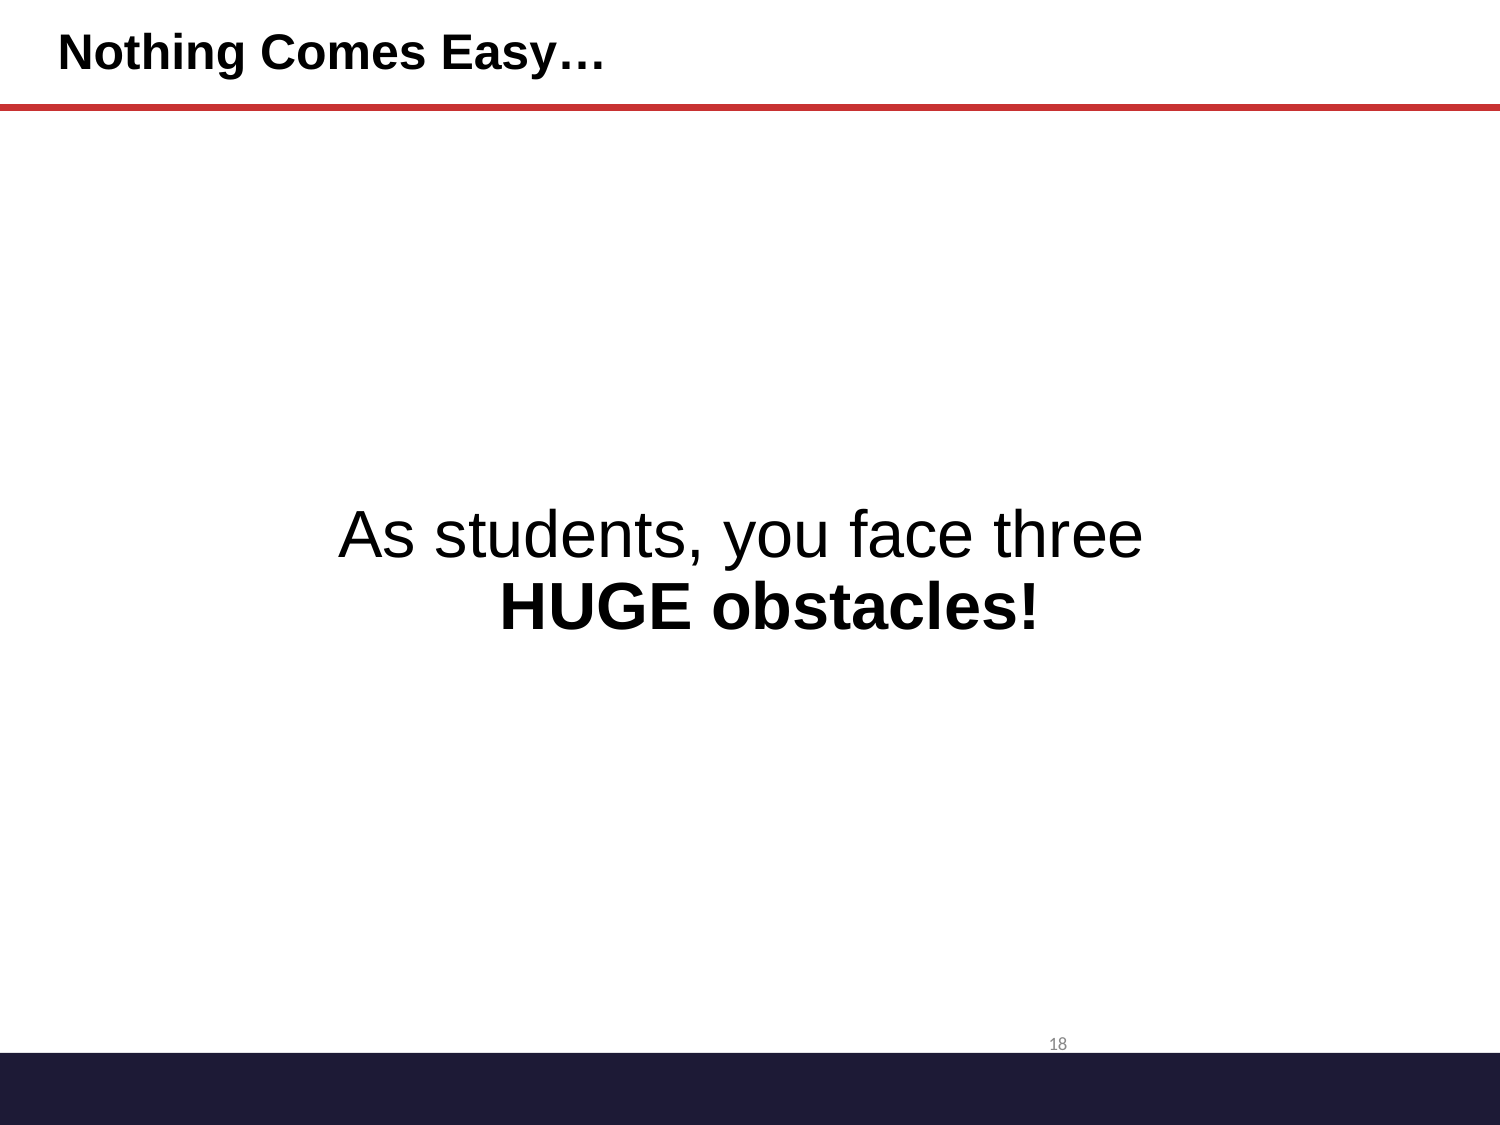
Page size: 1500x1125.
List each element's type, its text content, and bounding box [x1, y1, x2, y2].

title Nothing Comes Easy… [49, 0, 948, 108]
slide_number 18 [724, 1011, 1076, 1074]
text_box As students, you face three HUGE obstacles! [47, 124, 1456, 652]
